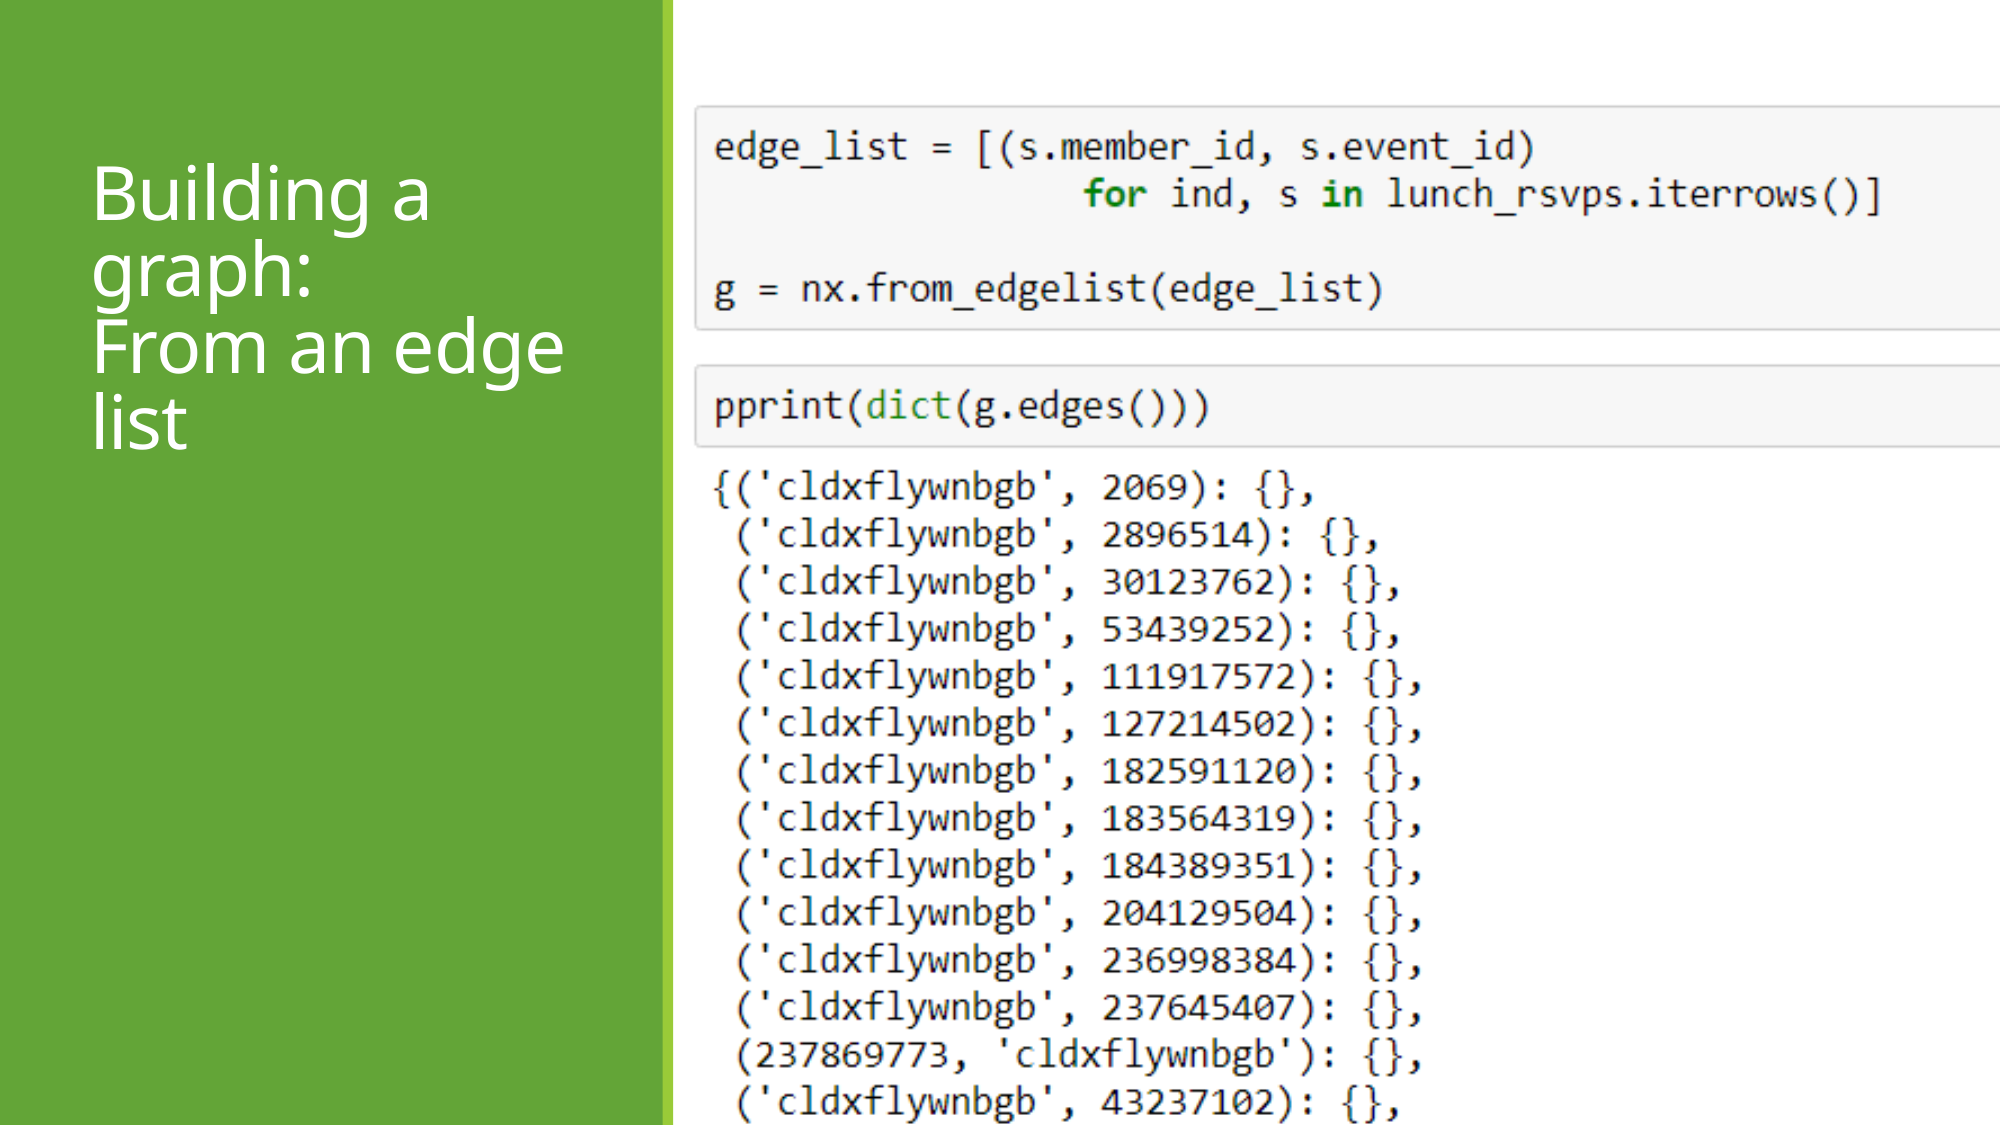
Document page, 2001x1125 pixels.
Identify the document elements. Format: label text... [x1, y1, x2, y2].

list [686, 96, 2000, 1125]
title Building a graph: From an edge list [75, 97, 600, 473]
